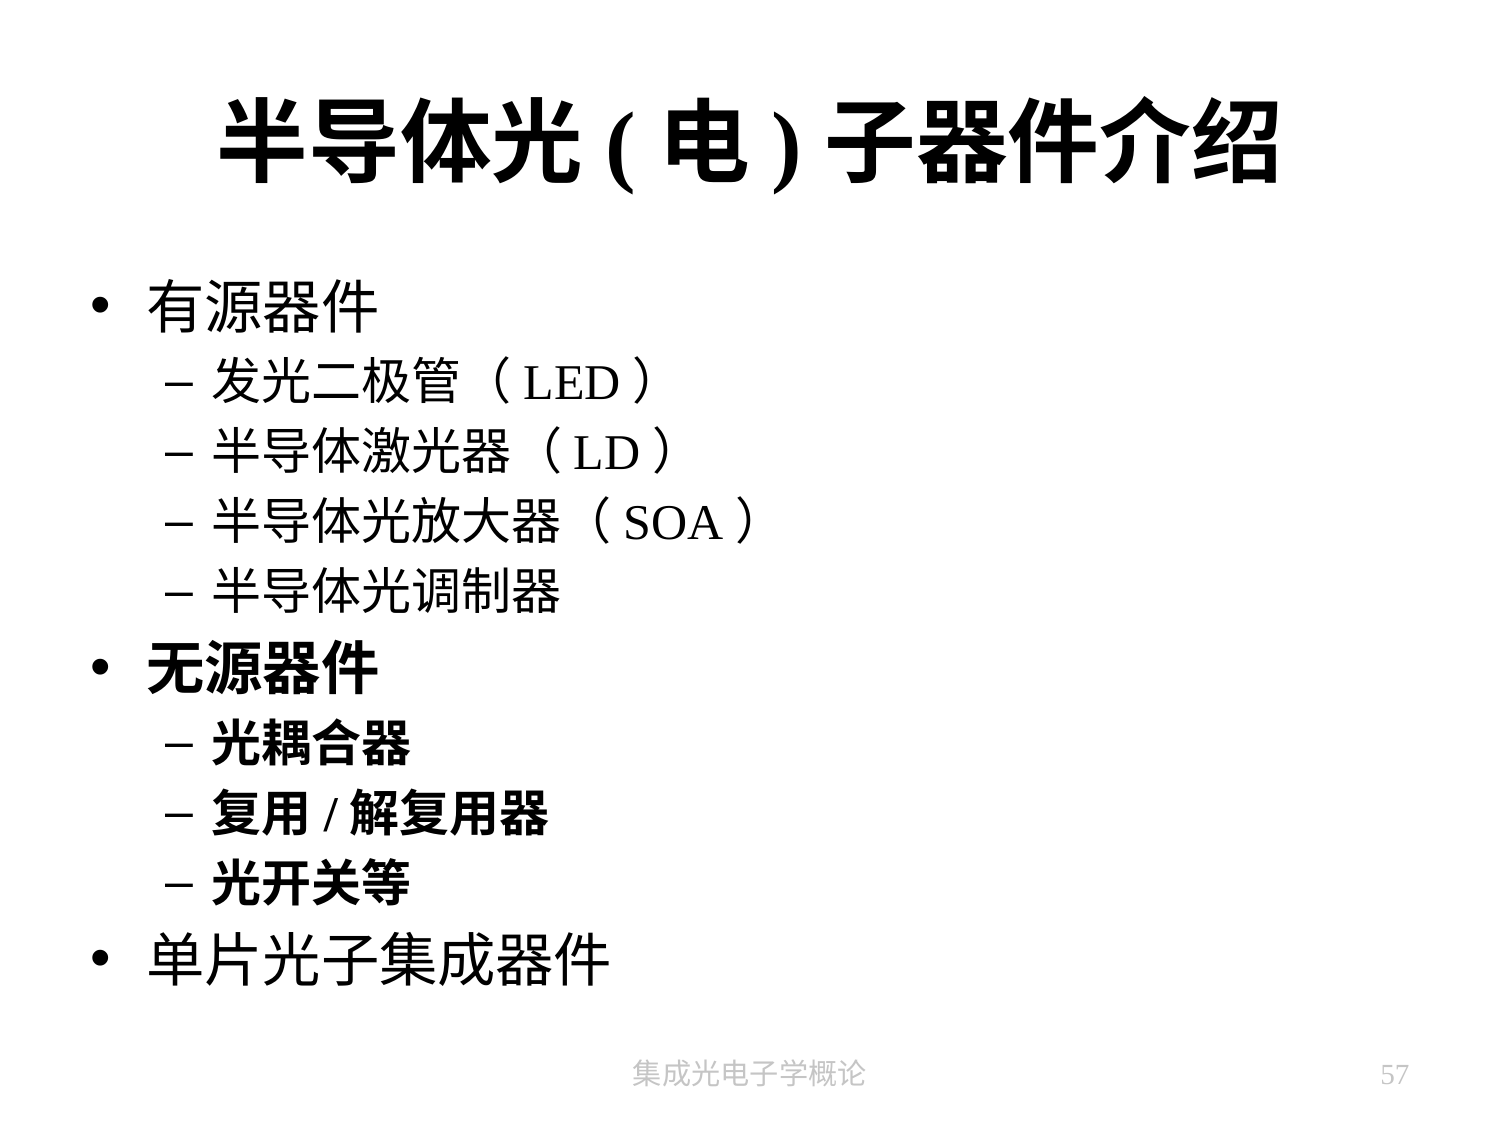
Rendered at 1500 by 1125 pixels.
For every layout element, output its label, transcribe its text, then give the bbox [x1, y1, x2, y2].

title 半导体光(电)子器件介绍 [75, 45, 1425, 233]
list 有源器件 发光二极管（LED） 半导体激光器（LD） 半导体光放大器（SOA） 半导体光调制器 无源器件 光耦合器 复用/解复用器 光开关等 单片光子集成器件 [75, 262, 1425, 1005]
slide_number 57 [1074, 1042, 1425, 1103]
footer 集成光电子学概论 [512, 1042, 988, 1103]
